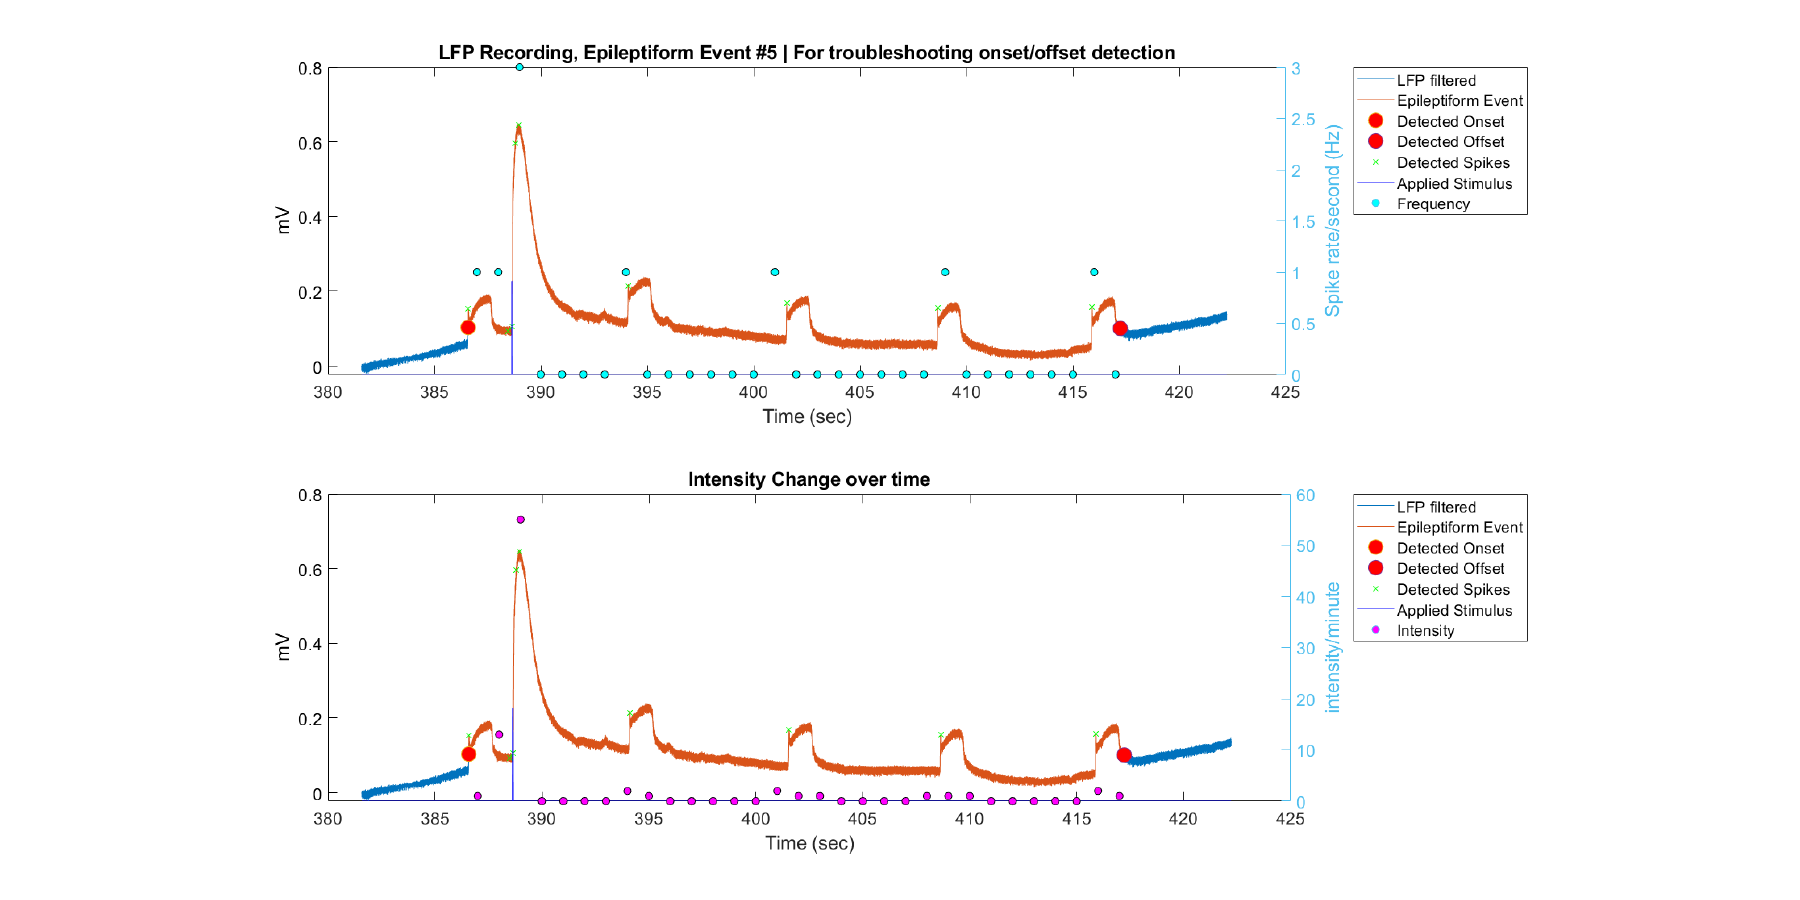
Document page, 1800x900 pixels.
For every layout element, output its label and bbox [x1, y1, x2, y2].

picture [126, 0, 1674, 900]
